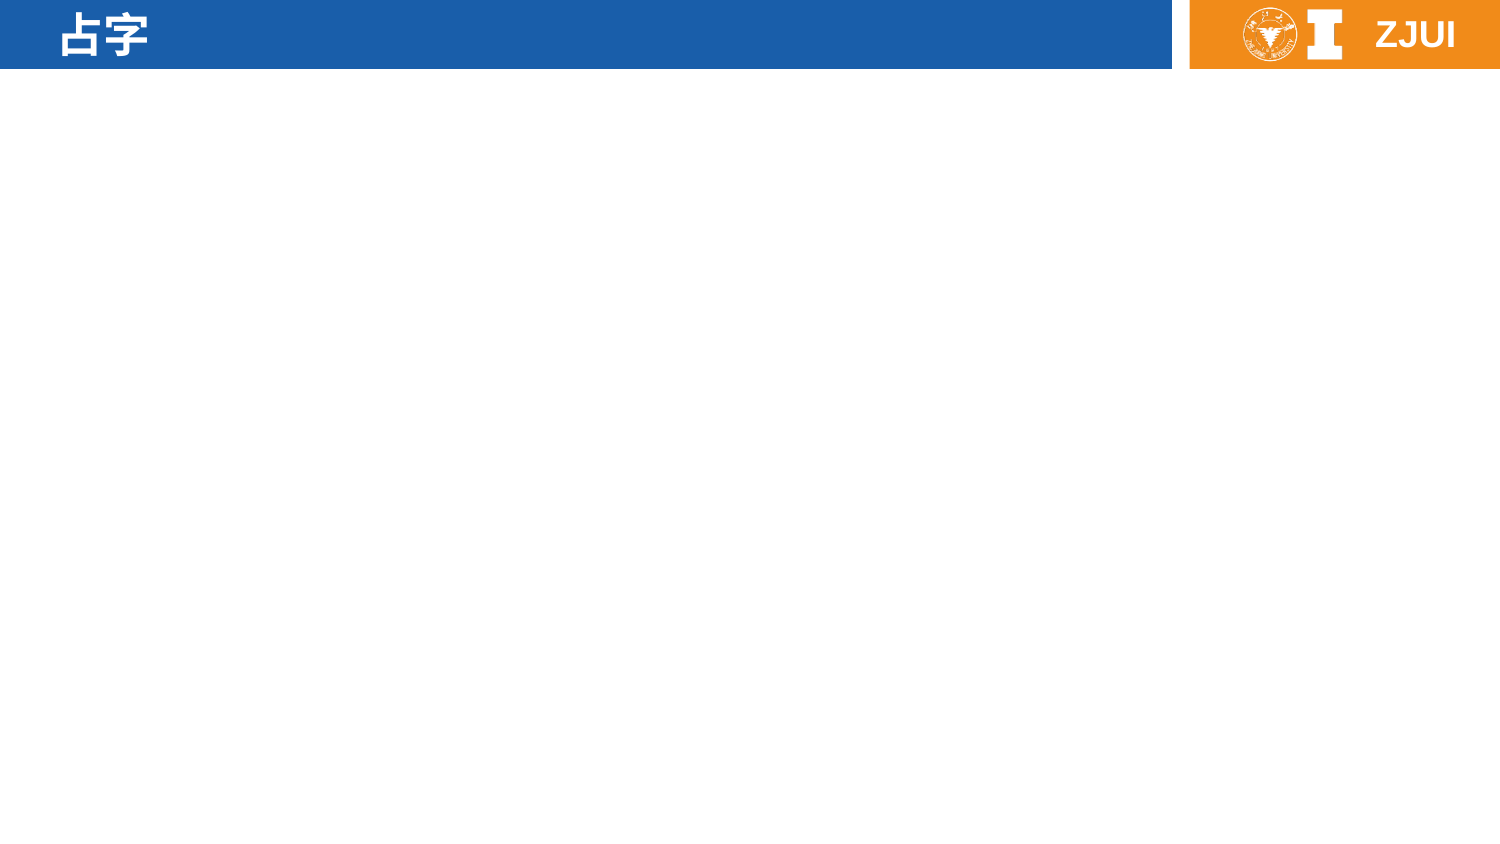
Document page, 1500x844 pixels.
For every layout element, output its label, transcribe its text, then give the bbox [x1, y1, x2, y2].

text_box 占字 [41, 0, 1206, 73]
picture [1229, 0, 1361, 91]
